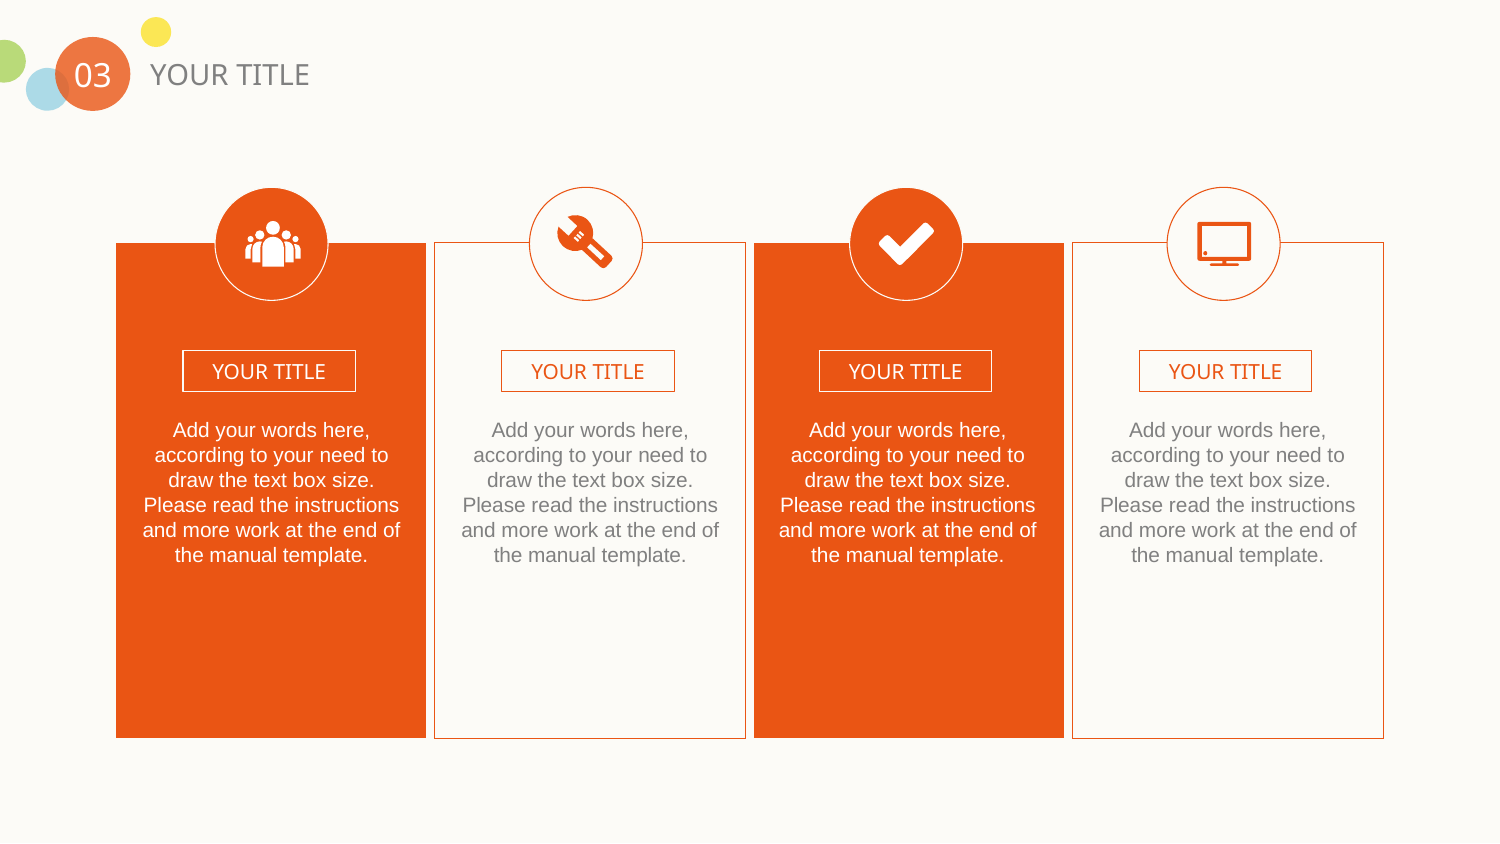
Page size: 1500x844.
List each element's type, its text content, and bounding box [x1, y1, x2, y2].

text_box Add your words here, according to your need to draw the text box size. Please read the instructions and more work at the end of the manual template. [1098, 416, 1358, 567]
text_box Add your words here, according to your need to draw the text box size. Please read the instructions and more work at the end of the manual template. [141, 416, 402, 567]
text_box YOUR TITLE [150, 56, 606, 92]
text_box [281, 230, 291, 240]
text_box YOUR TITLE [500, 349, 676, 393]
text_box [245, 236, 301, 267]
text_box [1167, 187, 1281, 301]
text_box [255, 230, 265, 240]
text_box Add your words here, according to your need to draw the text box size. Please read the instructions and more work at the end of the manual template. [460, 416, 721, 567]
text_box [247, 235, 254, 243]
text_box [849, 187, 963, 301]
text_box [557, 215, 613, 269]
text_box 03 [65, 53, 121, 94]
text_box Add your words here, according to your need to draw the text box size. Please read the instructions and more work at the end of the manual template. [778, 416, 1038, 567]
text_box [115, 242, 427, 739]
text_box YOUR TITLE [1137, 349, 1314, 393]
text_box YOUR TITLE [181, 349, 358, 393]
text_box [1072, 242, 1384, 739]
text_box [215, 187, 329, 301]
text_box [753, 242, 1065, 739]
text_box [292, 235, 299, 243]
text_box [55, 36, 131, 111]
text_box [1197, 221, 1252, 266]
text_box [25, 67, 66, 111]
text_box [529, 187, 643, 301]
text_box [878, 222, 934, 266]
text_box YOUR TITLE [817, 349, 994, 393]
text_box [0, 39, 26, 83]
text_box [140, 17, 172, 48]
text_box [434, 242, 746, 739]
text_box [266, 220, 280, 235]
